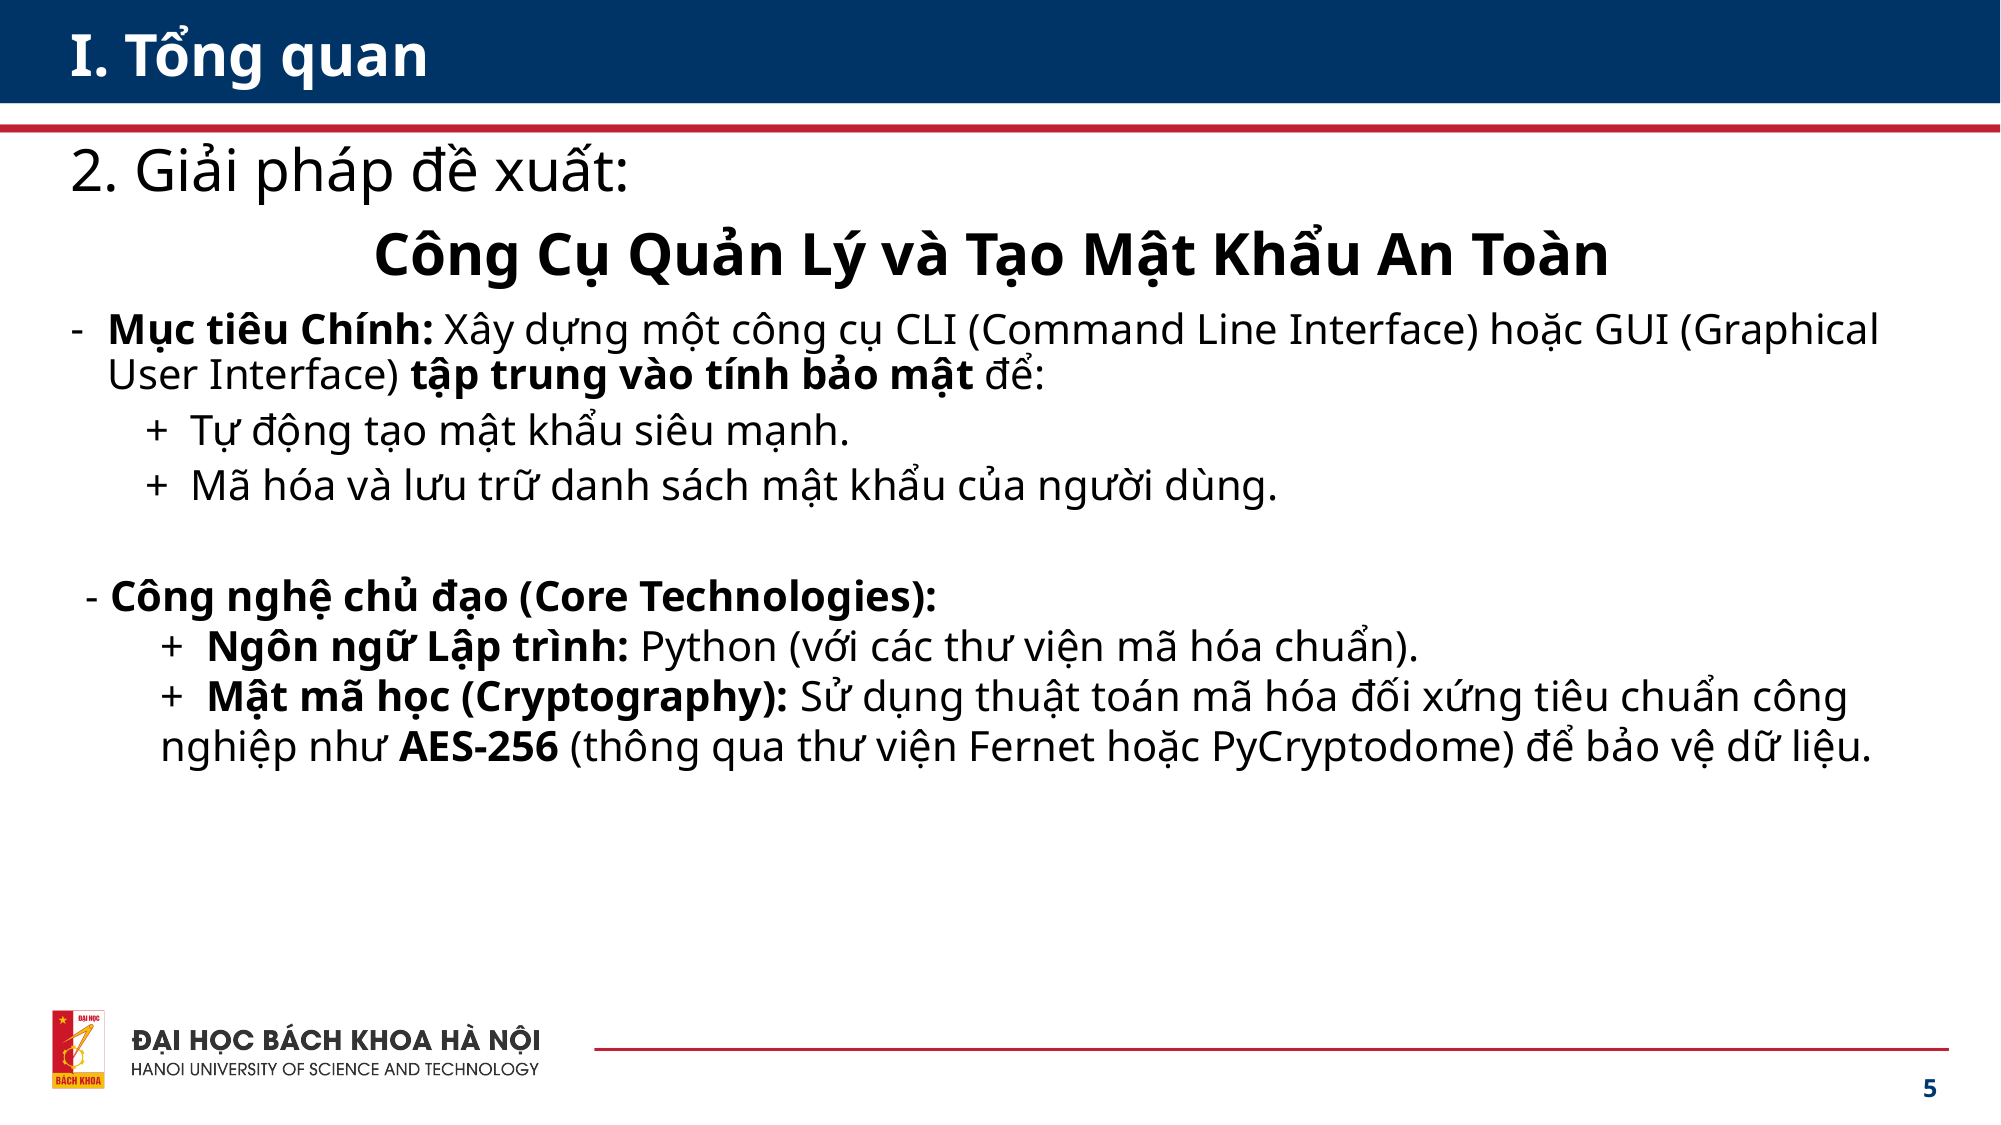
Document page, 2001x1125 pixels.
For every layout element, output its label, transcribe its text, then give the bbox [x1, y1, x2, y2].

list 2. Giải pháp đề xuất: Công Cụ Quản Lý và Tạo Mật Khẩu An Toàn Mục tiêu Chính: Xây dựng một công cụ CLI (Command Line Interface) hoặc GUI (Graphical User Interface) tập trung vào tính bảo mật để: + Tự động tạo mật khẩu siêu mạnh. + Mã hóa và lưu trữ danh sách mật khẩu của người dùng. [55, 133, 1929, 966]
title I. Tổng quan [55, 18, 1945, 90]
picture [0, 0, 2001, 1125]
text_box - Công nghệ chủ đạo (Core Technologies): + Ngôn ngữ Lập trình: Python (với các thư viện mã hóa chuẩn). + Mật mã học (Cryptography): Sử dụng thuật toán mã hóa đối xứng tiêu chuẩn công nghiệp như AES-256 (thông qua thư viện Fernet hoặc PyCryptodome) để bảo vệ dữ liệu. [70, 562, 1896, 828]
slide_number 5 [1502, 1065, 1953, 1125]
